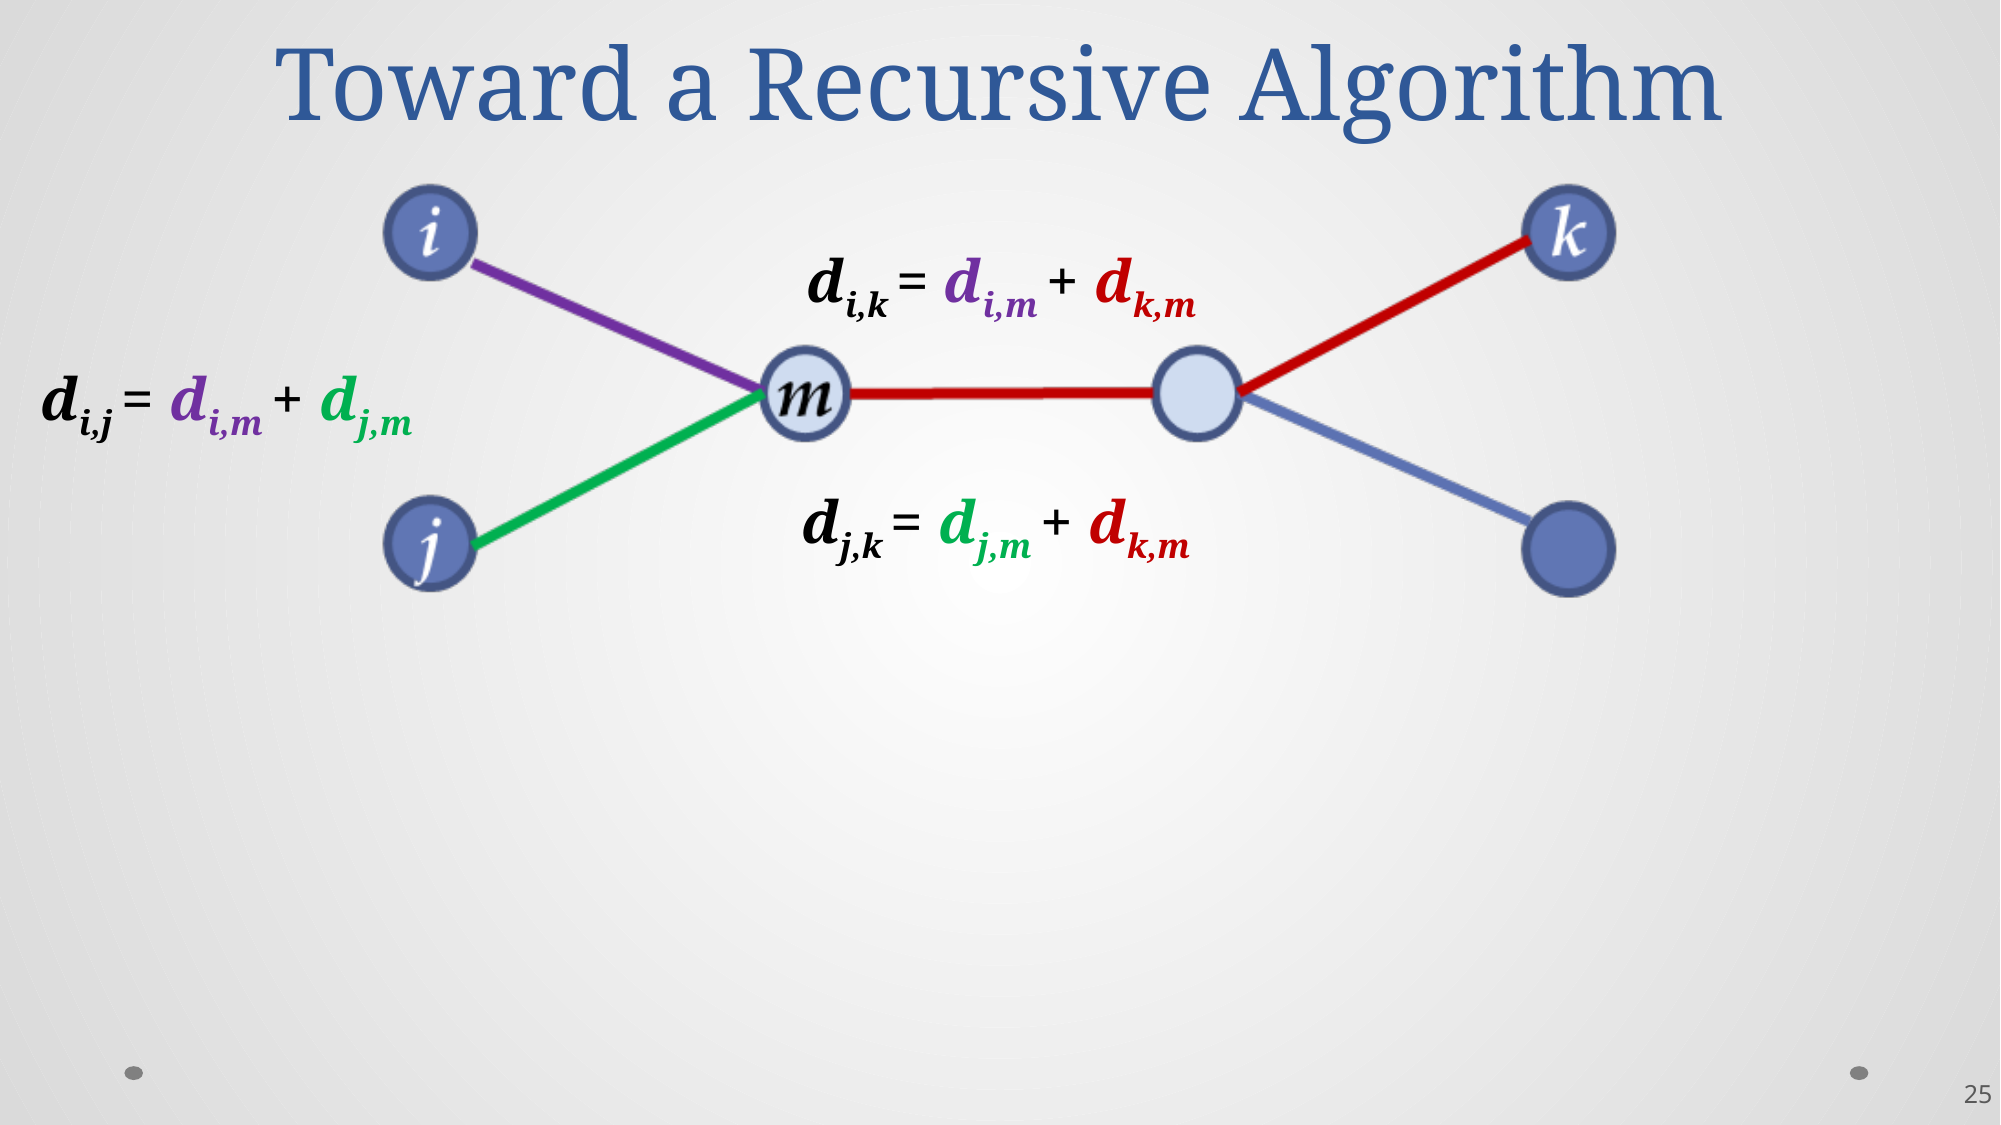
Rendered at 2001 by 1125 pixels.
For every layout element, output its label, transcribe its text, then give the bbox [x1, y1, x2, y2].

slide_number 25 [1550, 1065, 2000, 1125]
text_box di,j = di,m + dj,m [25, 354, 371, 450]
title Toward a Recursive Algorithm [99, 0, 1900, 148]
picture [376, 168, 1631, 627]
